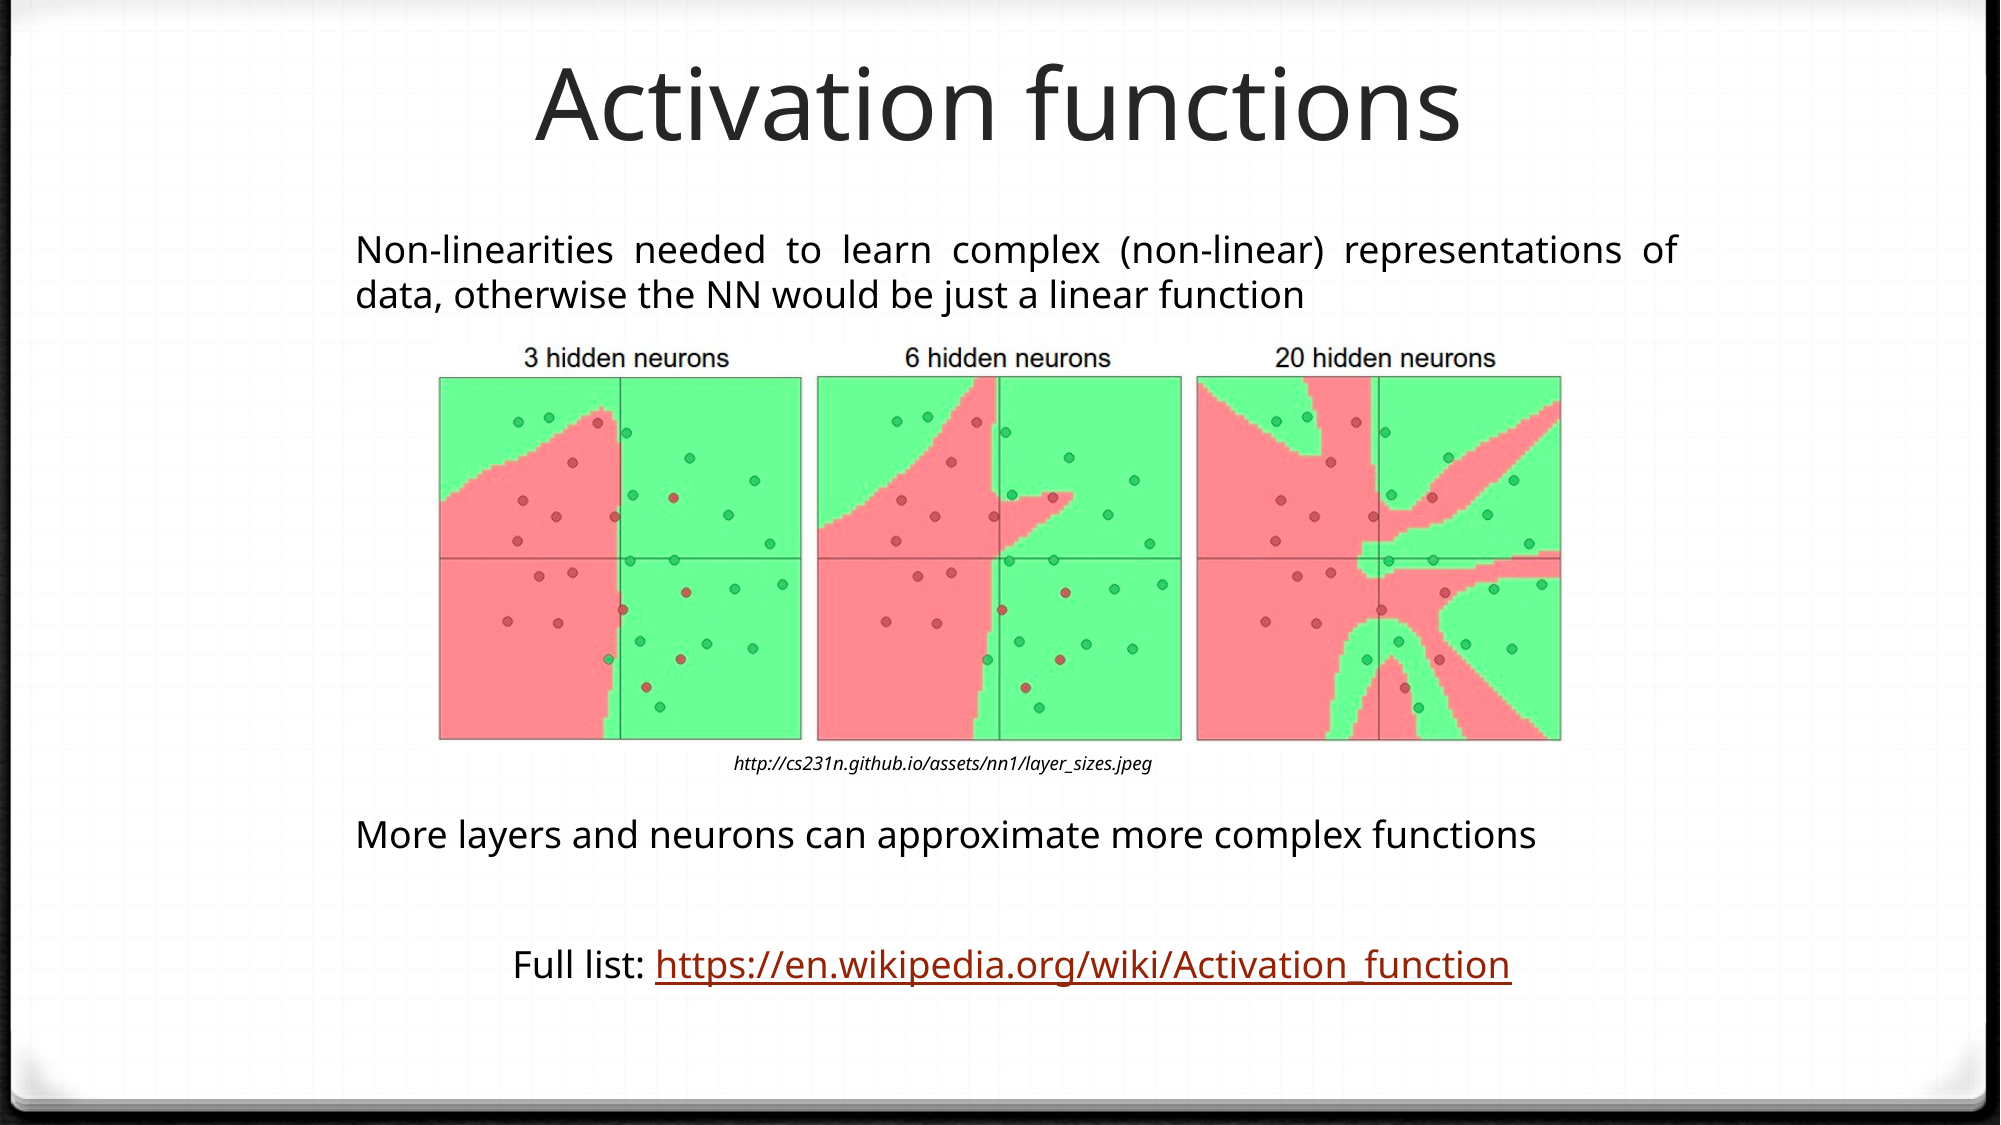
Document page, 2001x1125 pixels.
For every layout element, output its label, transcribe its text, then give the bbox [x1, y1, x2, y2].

text_box Full list: https://en.wikipedia.org/wiki/Activation_function [497, 933, 1537, 1000]
text_box Activation functions [340, 29, 1660, 171]
text_box http://cs231n.github.io/assets/nn1/layer_sizes.jpeg [718, 758, 1469, 782]
text_box Non-linearities needed to learn complex (non-linear) representations of data, otherwise the NN would be just a linear function More layers and neurons can approximate more complex functions [340, 218, 1694, 864]
picture [0, 0, 2000, 1125]
